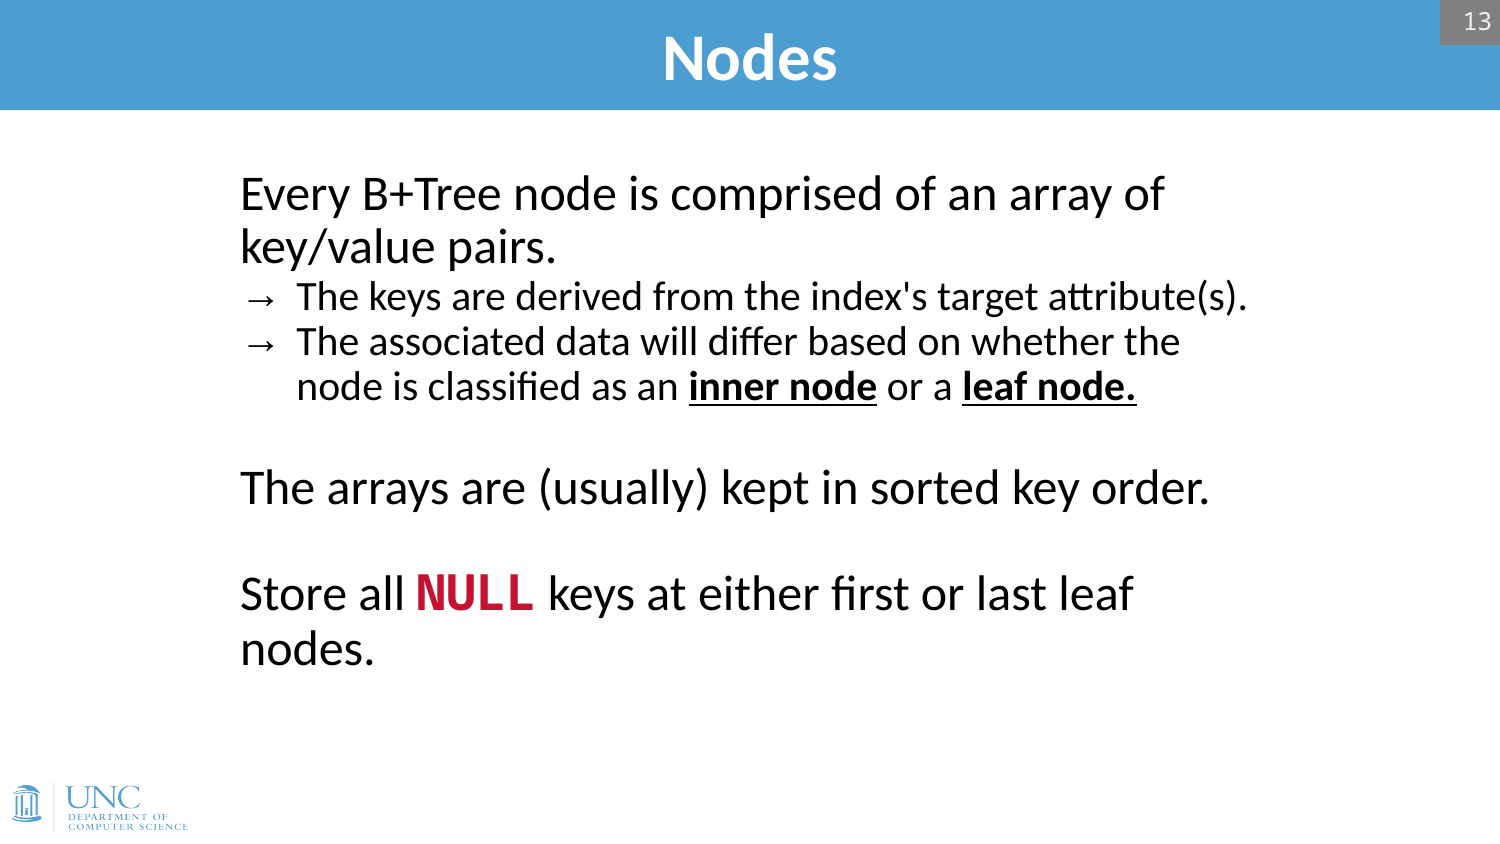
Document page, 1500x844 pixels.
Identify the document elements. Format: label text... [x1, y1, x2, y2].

picture [12, 782, 188, 833]
text_box 13 [1439, 0, 1500, 45]
title Nodes [0, 0, 1500, 110]
list Every B+Tree node is comprised of an array of key/value pairs. The keys are derived from the index's target attribute(s). The associated data will differ based on whether the node is classified as an inner node or a leaf node. The arrays are (usually) kept in sorted key order. Store all NULL keys at either first or last leaf nodes. [225, 159, 1275, 760]
